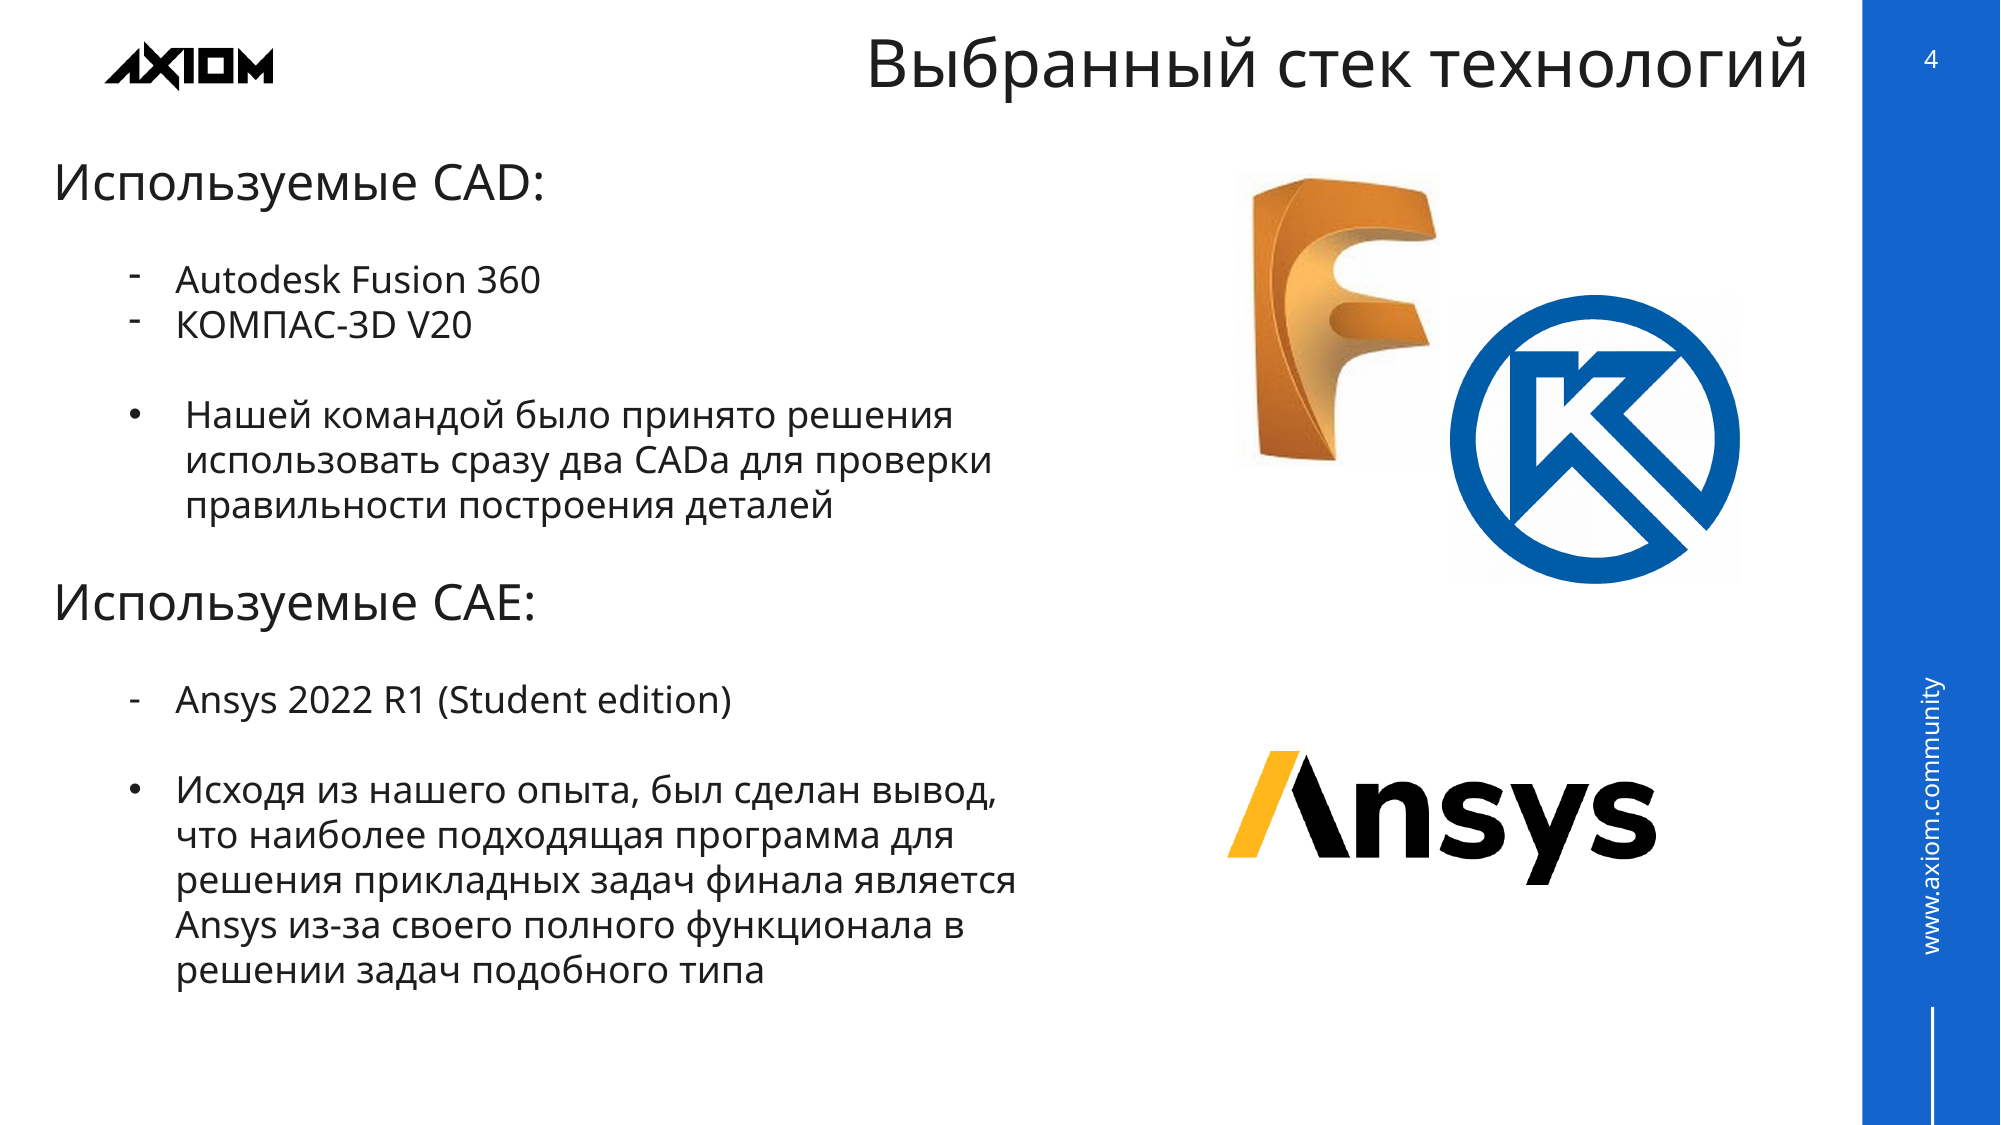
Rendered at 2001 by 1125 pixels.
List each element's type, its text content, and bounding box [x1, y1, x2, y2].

picture [104, 41, 273, 91]
picture [1236, 172, 1440, 467]
picture [1217, 738, 1663, 891]
title Выбранный стек технологий [329, 2, 1827, 129]
footer www.axiom.community [1901, 295, 1962, 971]
slide_number 4 [1878, 30, 1984, 91]
text_box Используемые CAD: Autodesk Fusion 360 КОМПАС-3D V20 Нашей командой было принято решения использовать сразу два CADа для проверки правильности построения деталей Используемые CAE: Ansys 2022 R1 (Student edition) Исходя из нашего опыта, был сделан вывод, что наиболее подходящая программа для решения прикладных задач финала является Ansys из-за своего полного функционала в решении задач подобного типа [38, 143, 1039, 999]
picture [1450, 295, 1740, 584]
